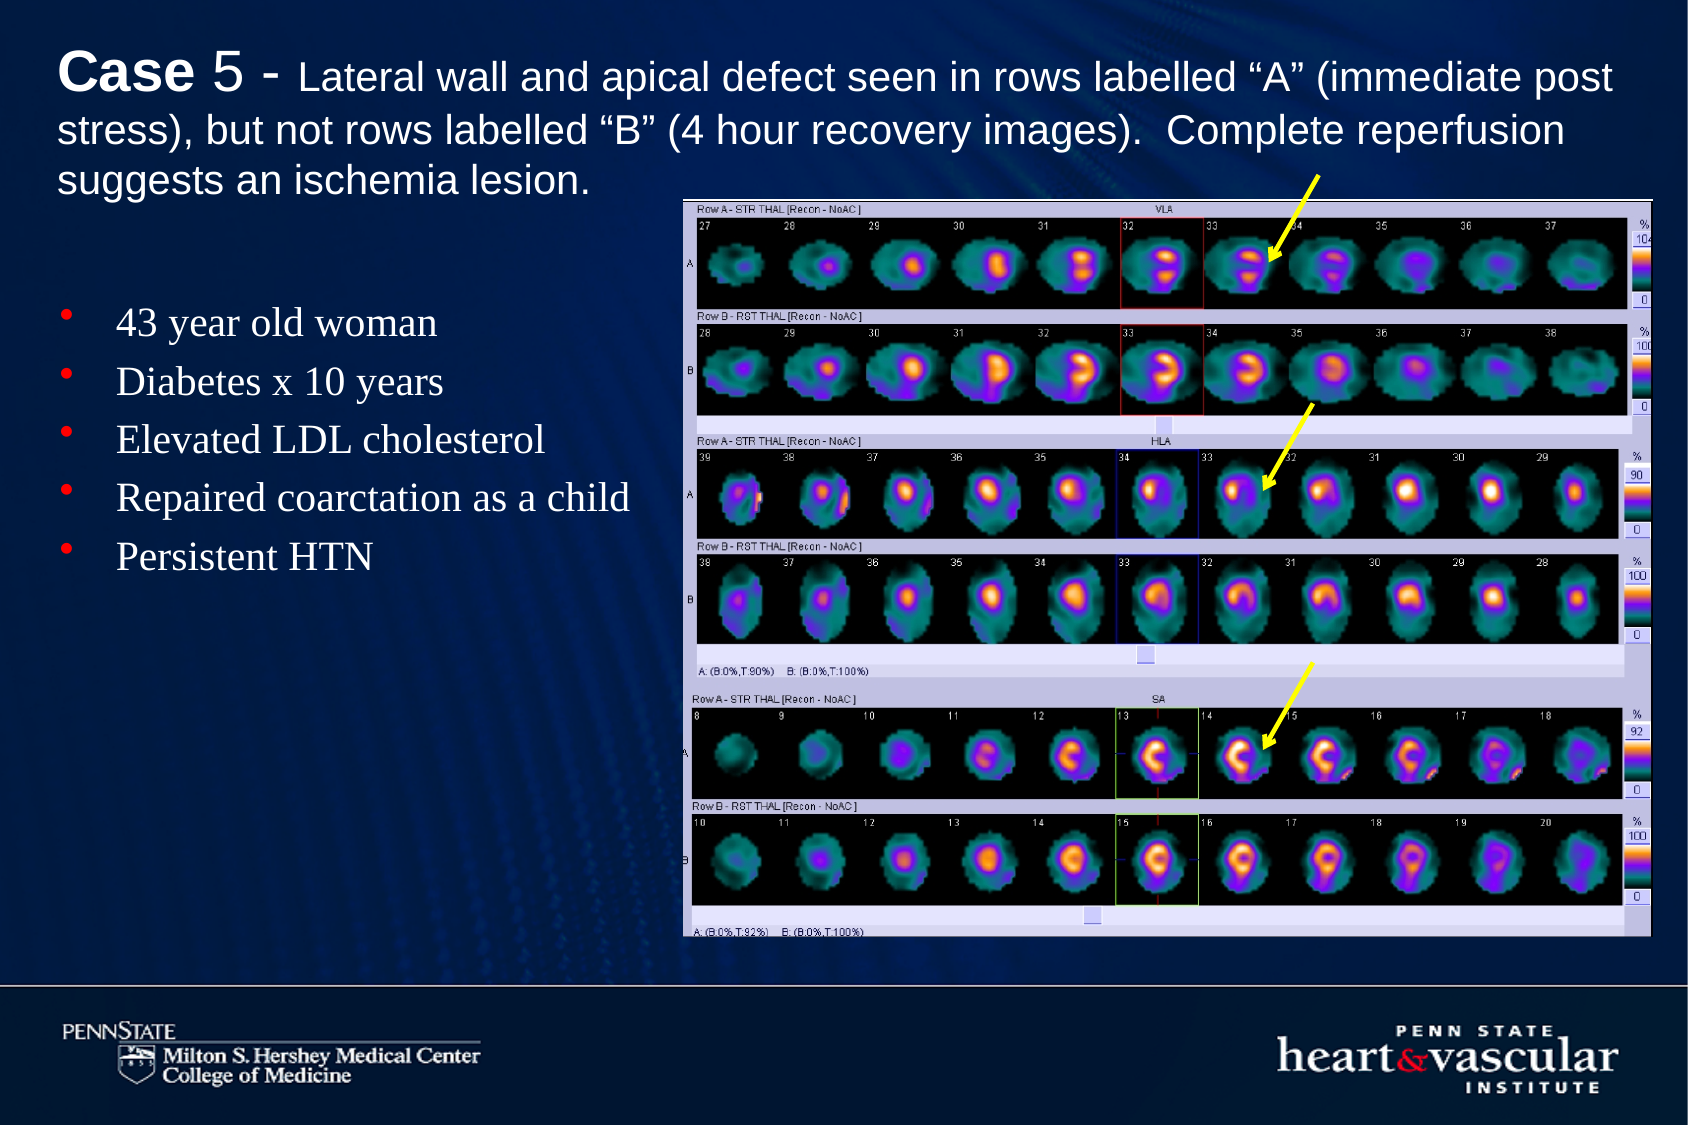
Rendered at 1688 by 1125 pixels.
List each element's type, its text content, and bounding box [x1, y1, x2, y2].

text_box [1262, 662, 1314, 751]
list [683, 199, 1653, 937]
title Case 5 - Lateral wall and apical defect seen in rows labelled “A” (immediate post stress), but not rows labelled “B” (4 hour recovery images). Complete reperfusion suggests an ischemia lesion. [42, 35, 1646, 200]
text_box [1262, 403, 1314, 492]
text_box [1268, 174, 1319, 263]
picture [0, 0, 1688, 1125]
list 43 year old woman Diabetes x 10 years Elevated LDL cholesterol Repaired coarctation as a child Persistent HTN [44, 287, 678, 938]
